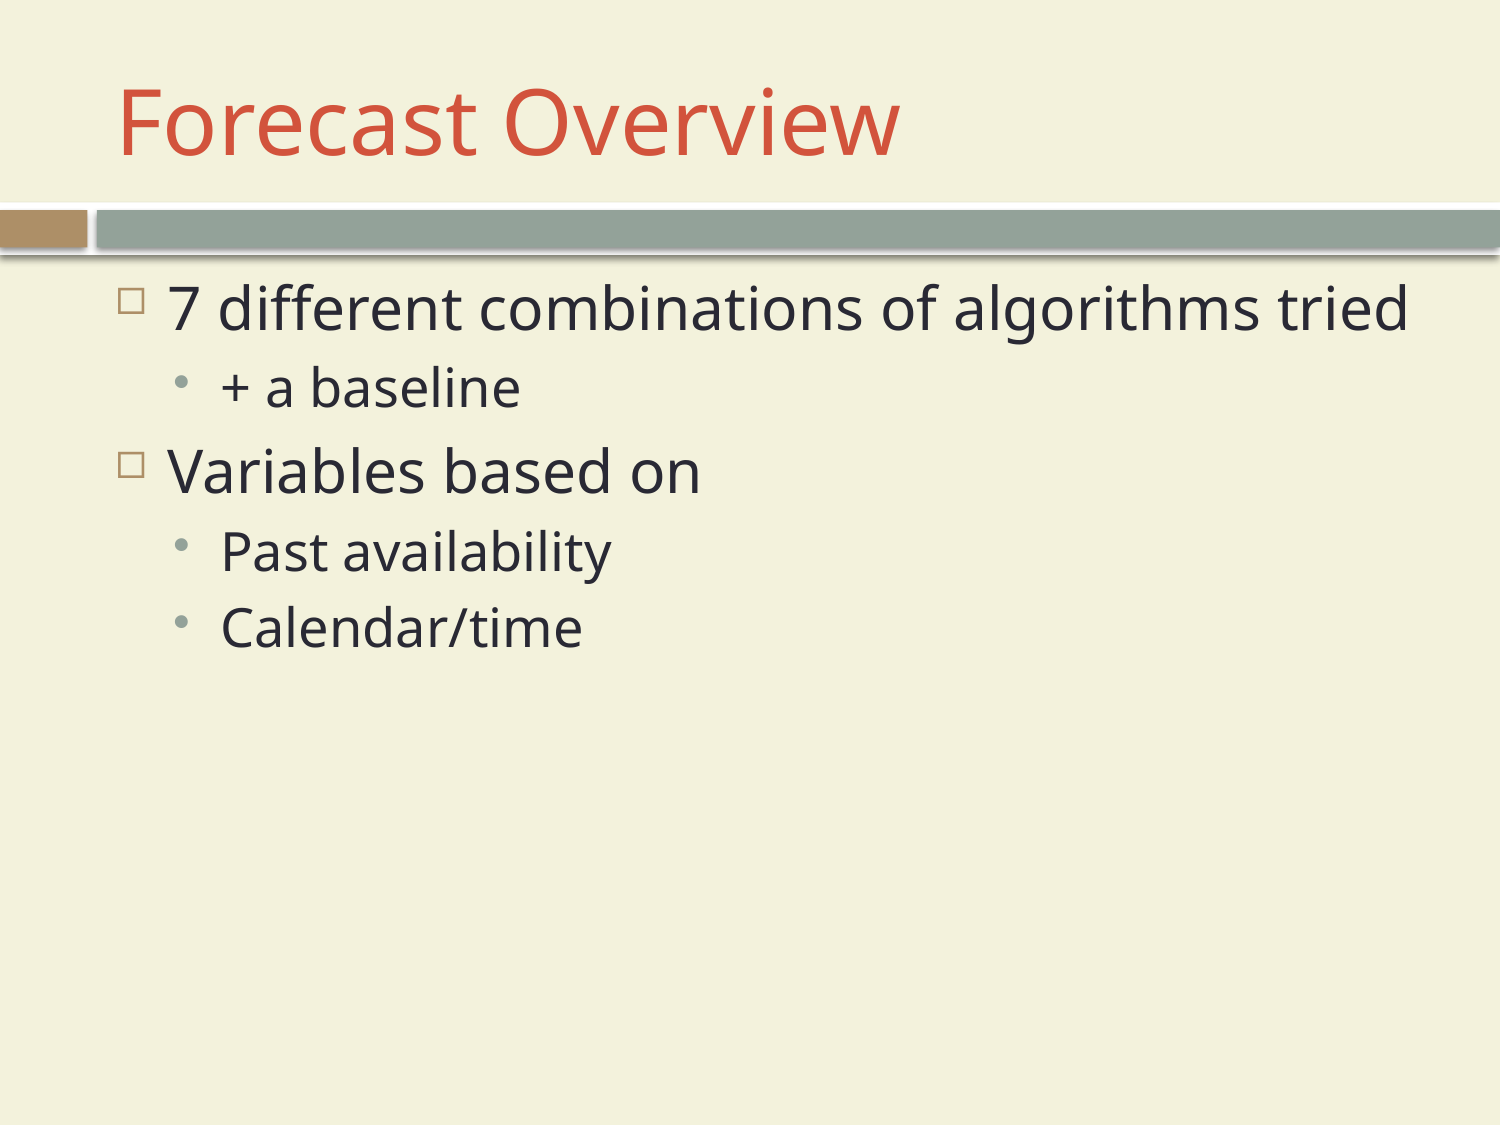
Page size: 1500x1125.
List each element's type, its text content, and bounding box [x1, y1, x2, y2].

title Forecast Overview [100, 37, 1438, 200]
list 7 different combinations of algorithms tried + a baseline Variables based on Past availability Calendar/time [100, 262, 1438, 1000]
